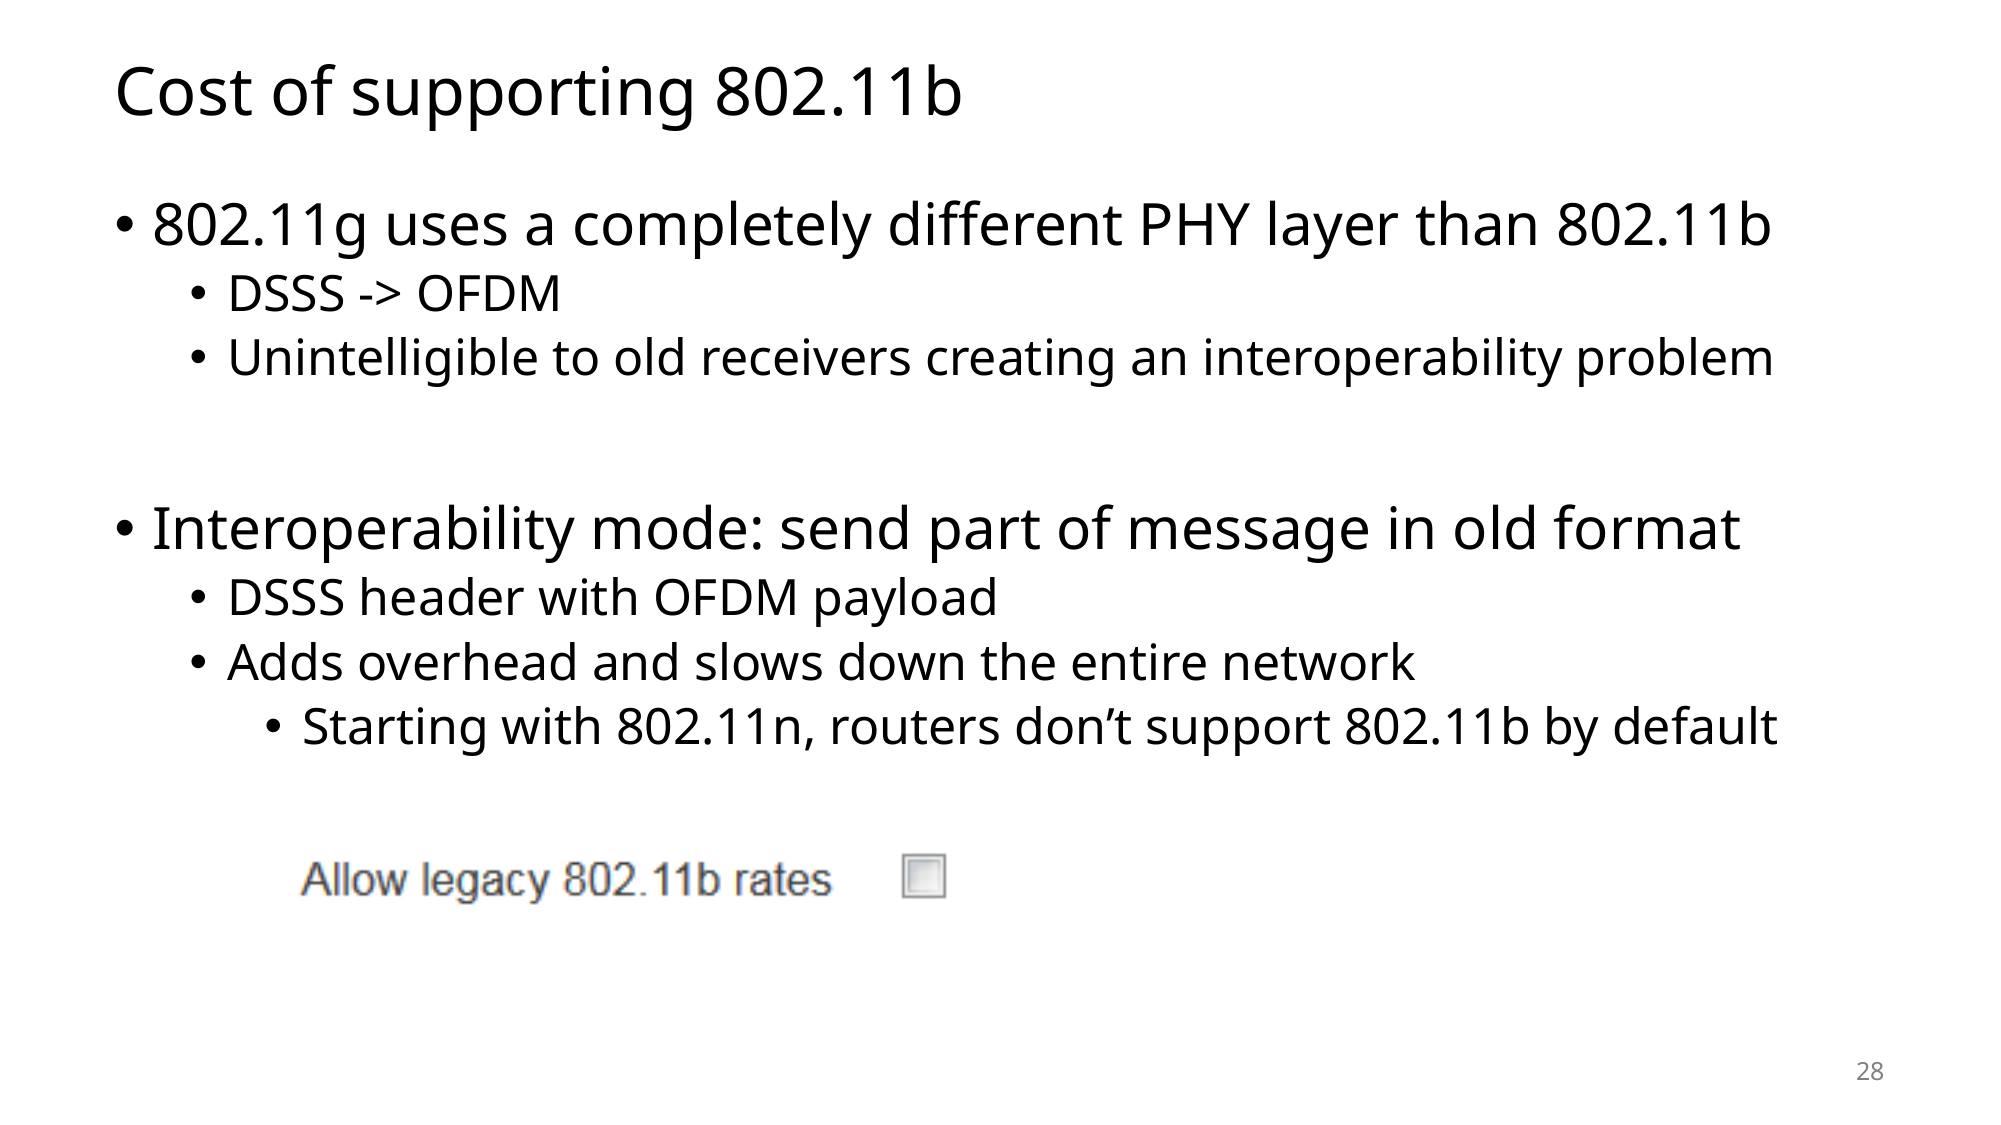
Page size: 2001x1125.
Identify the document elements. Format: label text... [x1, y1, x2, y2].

picture [286, 838, 980, 938]
list 802.11g uses a completely different PHY layer than 802.11b DSSS -> OFDM Unintelligible to old receivers creating an interoperability problem Interoperability mode: send part of message in old format DSSS header with OFDM payload Adds overhead and slows down the entire network Starting with 802.11n, routers don’t support 802.11b by default [99, 187, 1900, 1013]
title Cost of supporting 802.11b [99, 37, 1900, 150]
slide_number 28 [1749, 1042, 1900, 1103]
